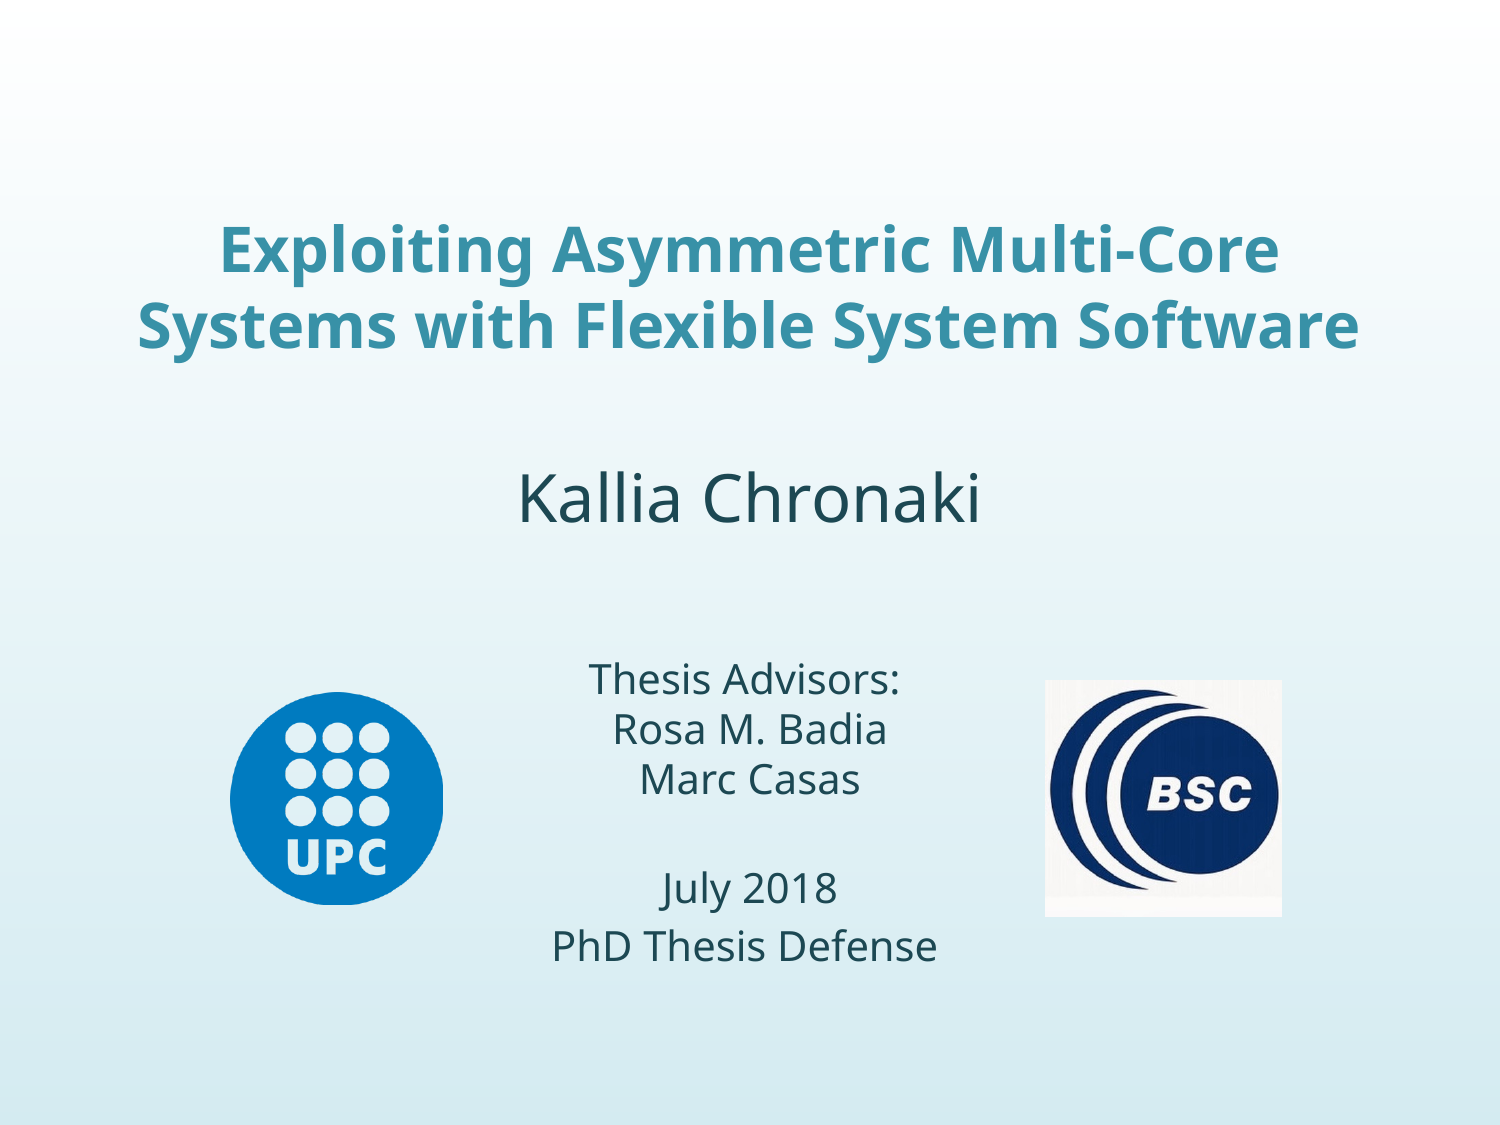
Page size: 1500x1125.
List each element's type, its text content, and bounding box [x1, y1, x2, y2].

title Exploiting Asymmetric Multi-Core Systems with Flexible System Software [112, 164, 1388, 407]
subtitle Kallia Chronaki Thesis Advisors: Rosa M. Badia Marc Casas July 2018 PhD Thesis Defense [225, 448, 1275, 1035]
picture [1275, 680, 1282, 917]
